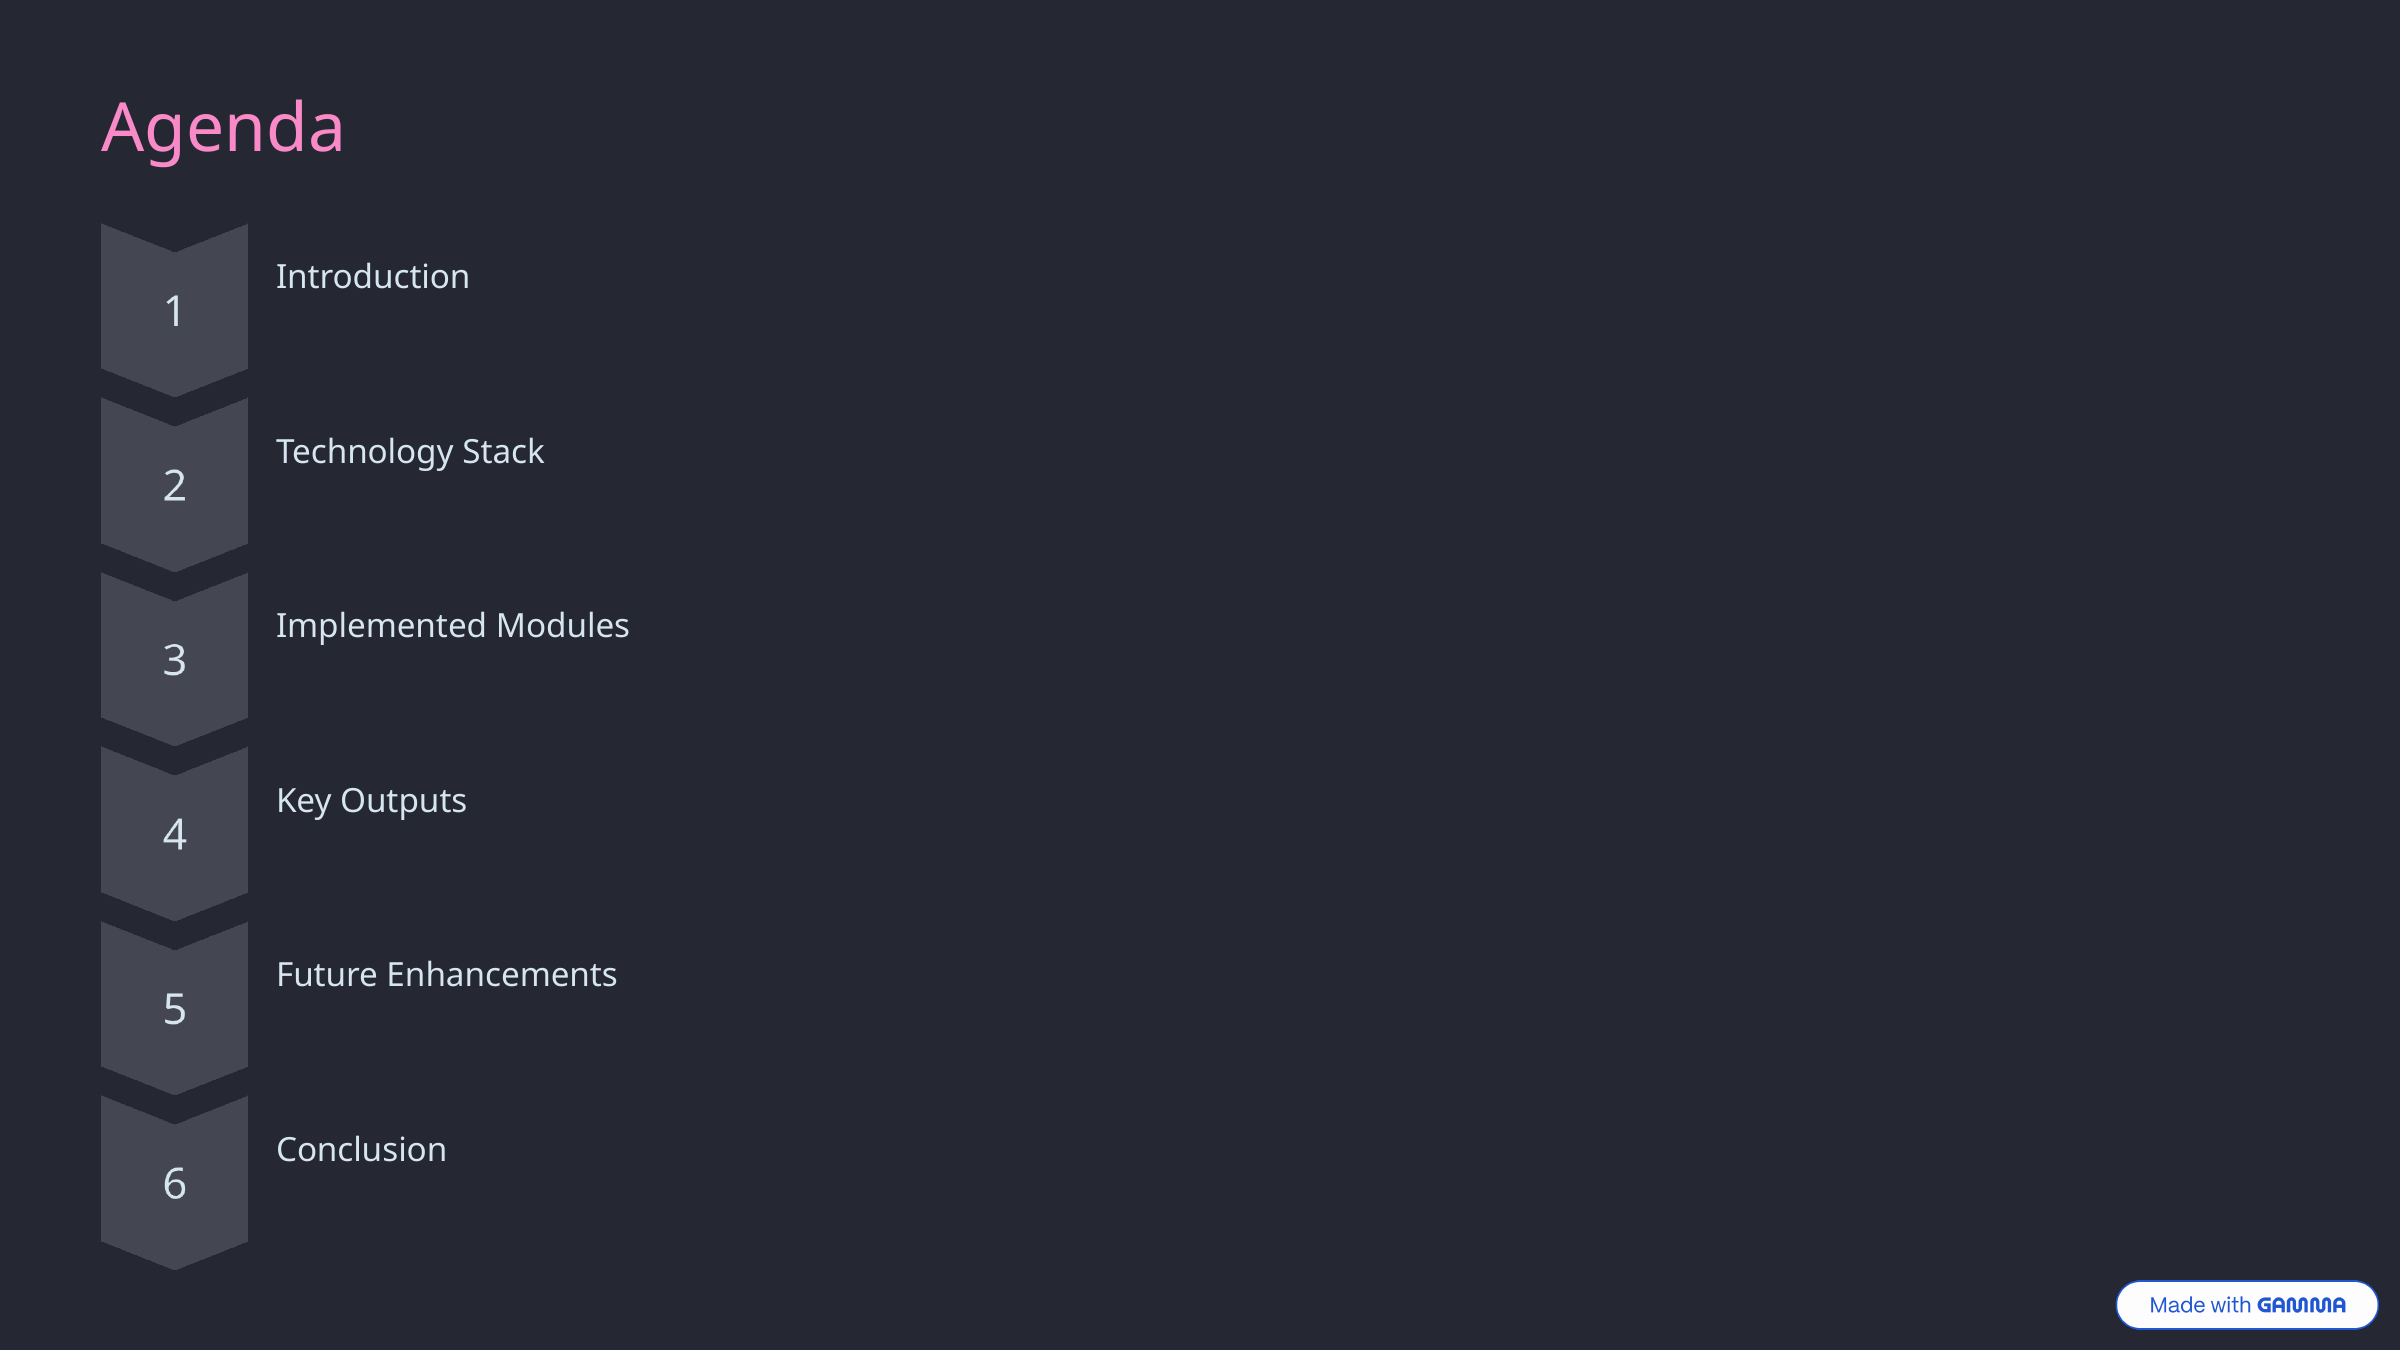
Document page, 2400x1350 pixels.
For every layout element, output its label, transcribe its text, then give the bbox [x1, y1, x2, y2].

text_box Agenda [101, 79, 786, 166]
text_box Introduction [276, 252, 619, 296]
picture [101, 223, 248, 1271]
picture [2106, 1271, 2389, 1339]
text_box Conclusion [276, 1124, 619, 1168]
text_box Technology Stack [276, 427, 619, 470]
text_box Implemented Modules [276, 601, 633, 645]
text_box Future Enhancements [276, 950, 627, 994]
text_box Key Outputs [276, 775, 619, 819]
